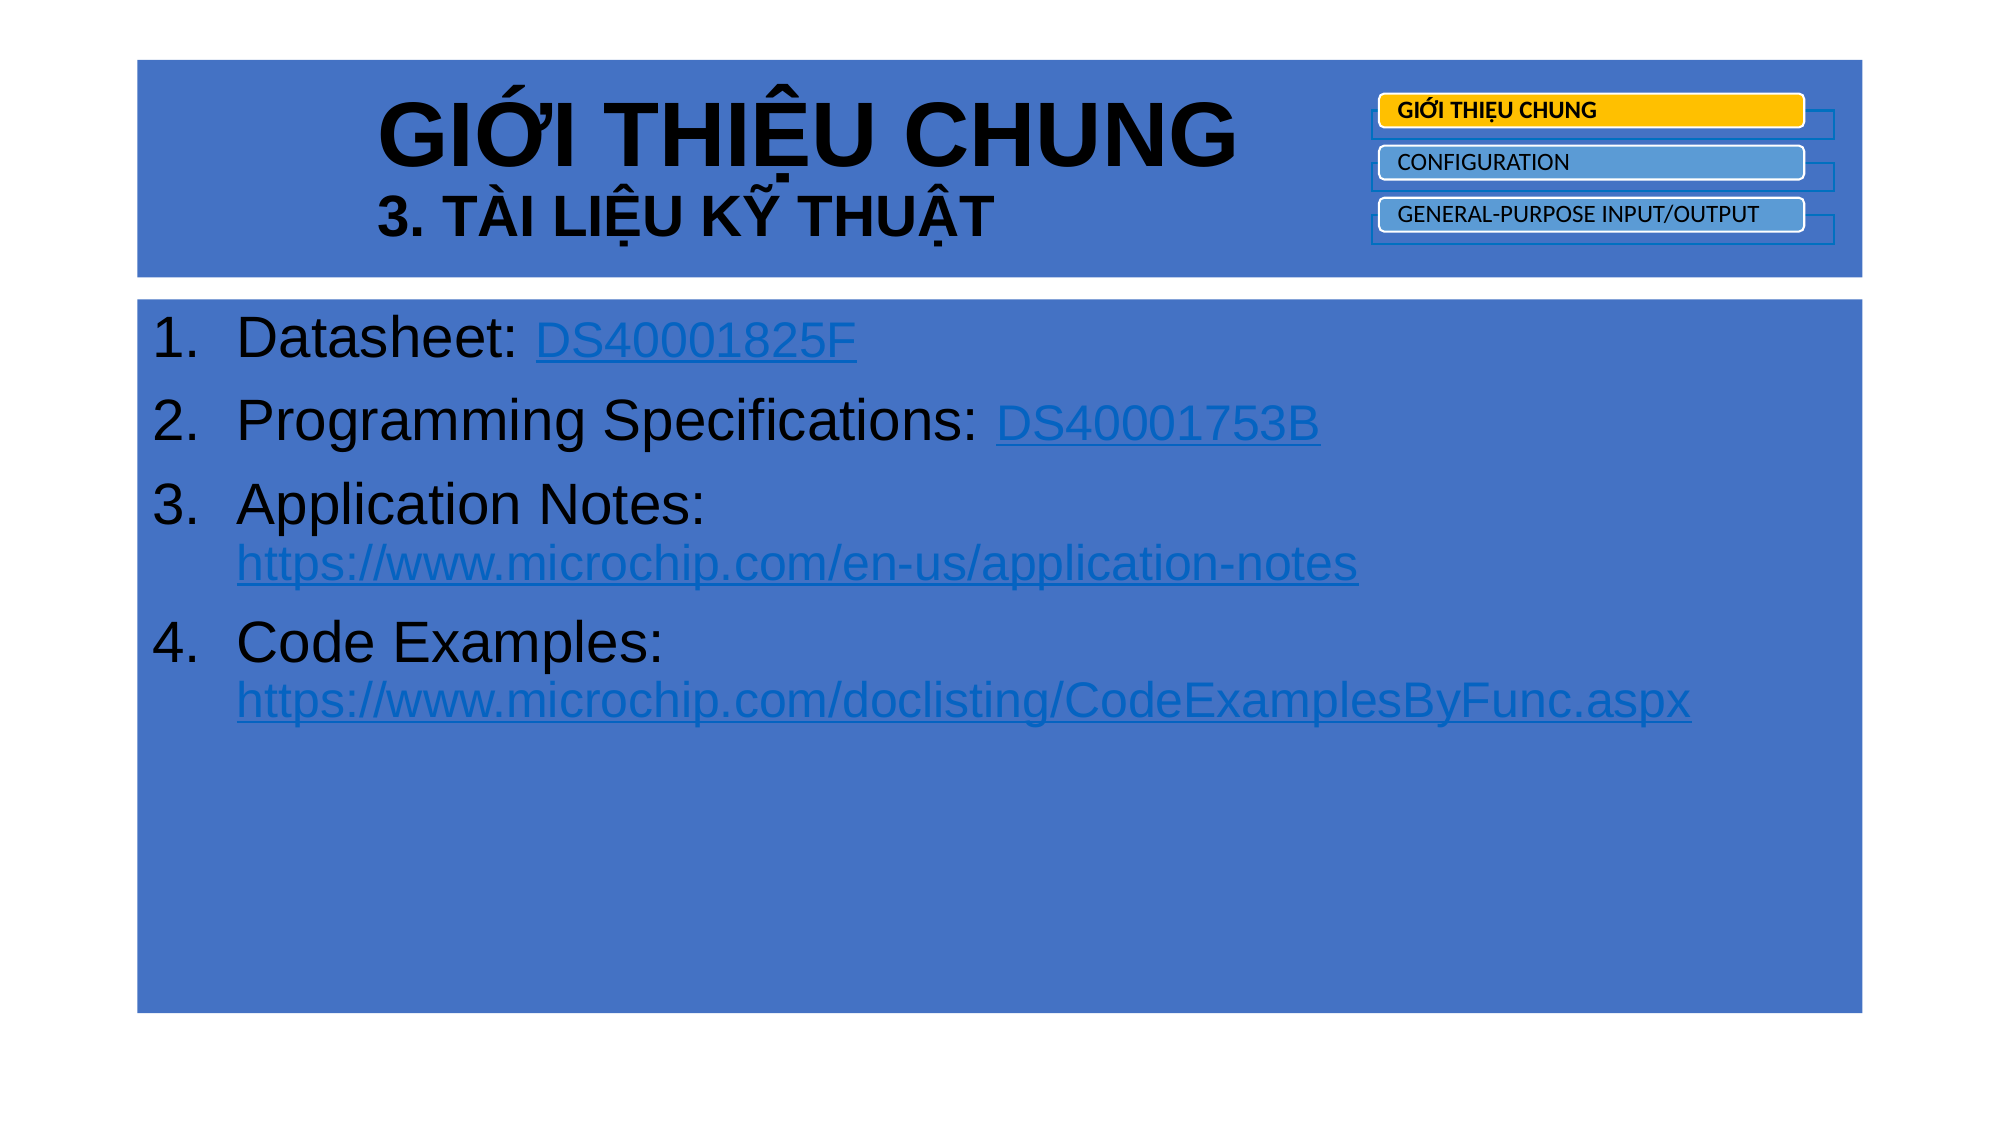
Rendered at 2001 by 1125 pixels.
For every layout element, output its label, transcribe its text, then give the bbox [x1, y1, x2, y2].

title GIỚI THIỆU CHUNG 3. TÀI LIỆU KỸ THUẬT [137, 59, 1863, 278]
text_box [1371, 93, 1835, 244]
list Datasheet: DS40001825F Programming Specifications: DS40001753B Application Notes: https://www.microchip.com/en-us/application-notes Code Examples: https://www.microchip.com/doclisting/CodeExamplesByFunc.aspx [137, 299, 1863, 1014]
